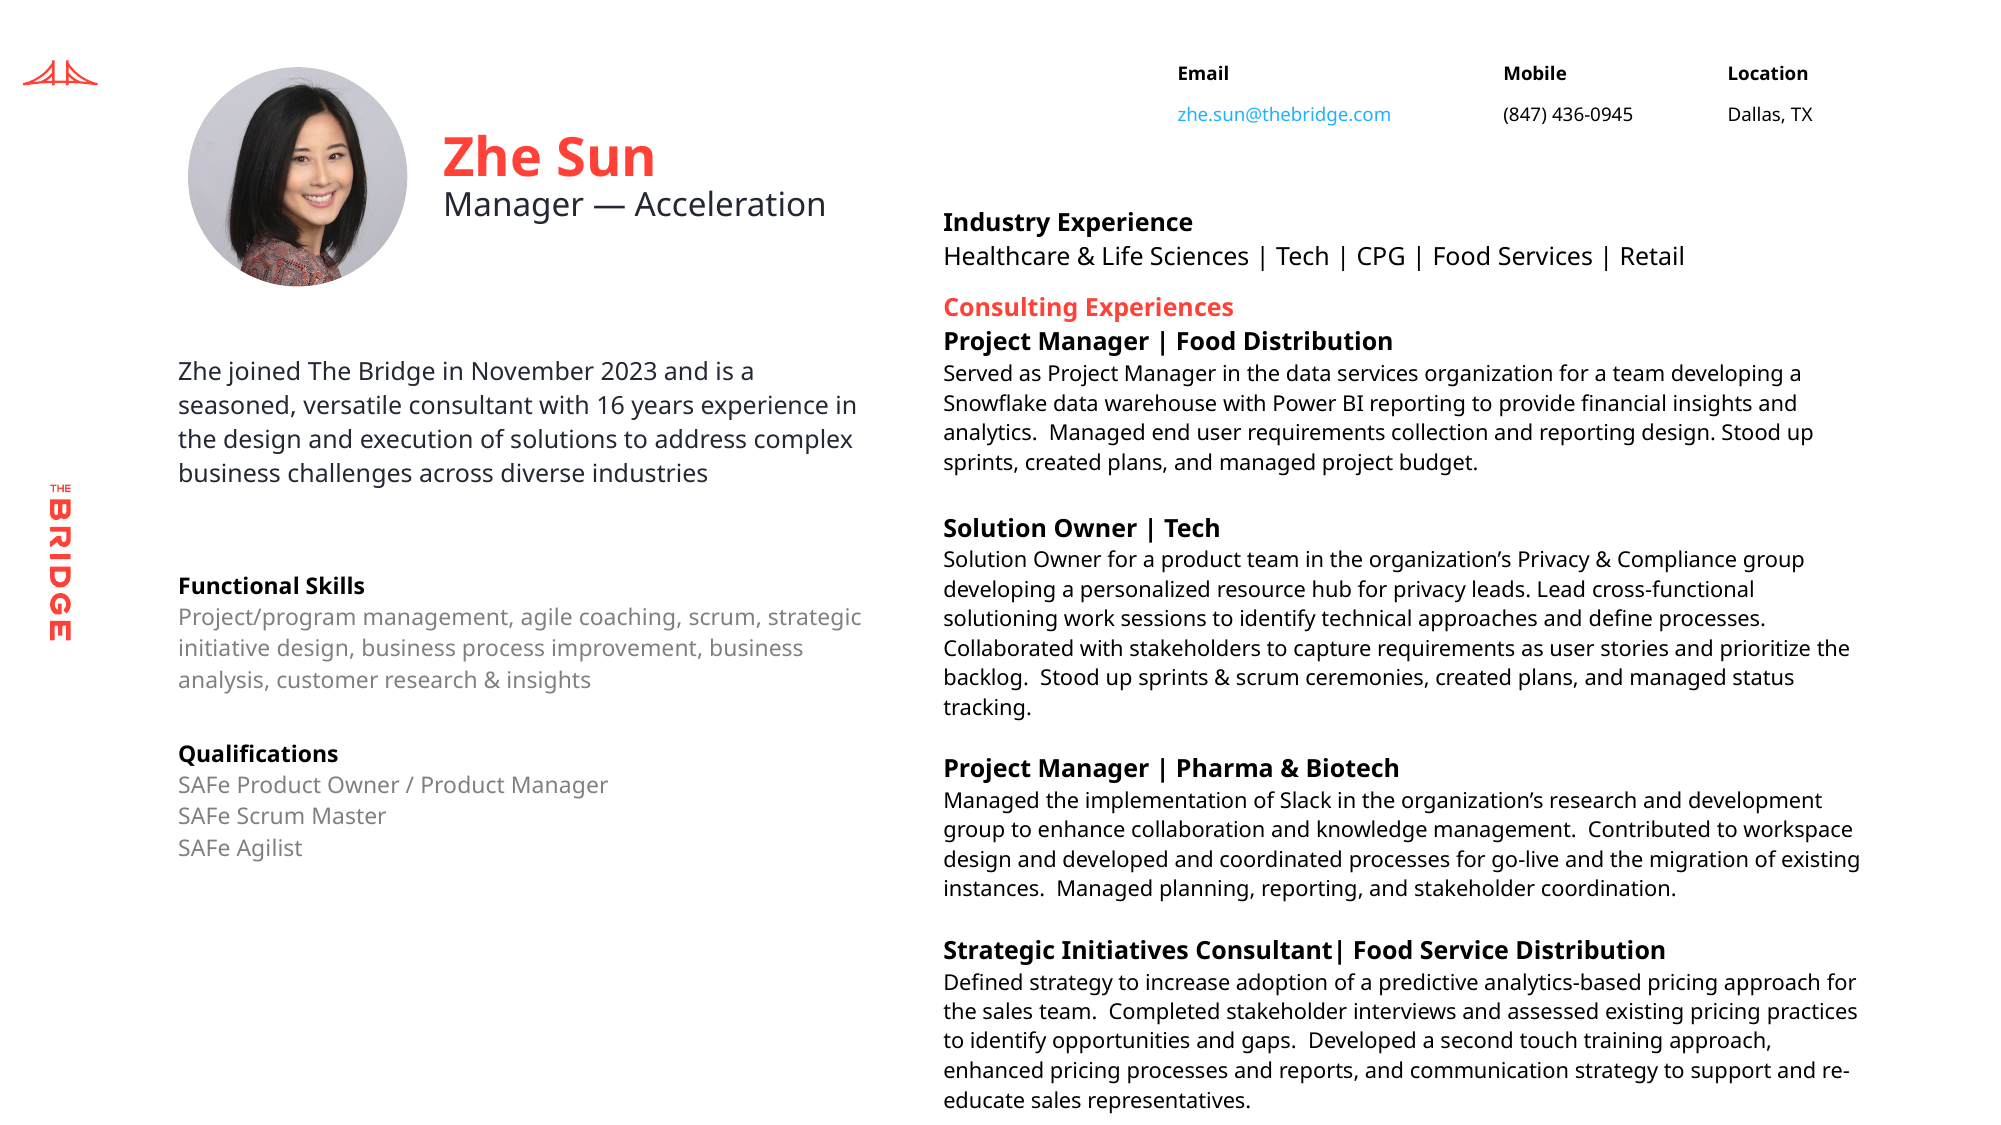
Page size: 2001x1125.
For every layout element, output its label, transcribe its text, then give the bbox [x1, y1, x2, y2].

table_header Mobile [1488, 53, 1713, 94]
table_cell (847) 436-0945 [1488, 94, 1713, 135]
text_box Zhe Sun Manager — Acceleration [443, 67, 953, 287]
picture [187, 67, 408, 287]
table_header Industry Experience Healthcare & Life Sciences | Tech | CPG | Food Services | Retail [928, 198, 1887, 283]
table_header Zhe joined The Bridge in November 2023 and is a seasoned, versatile consultant with 16 years experience in the design and execution of solutions to address complex business challenges across diverse industries [163, 347, 888, 562]
table_header Location [1713, 53, 1947, 94]
table_cell Functional Skills Project/program management, agile coaching, scrum, strategic initiative design, business process improvement, business analysis, customer research & insights [163, 562, 888, 730]
table_cell zhe.sun@thebridge.com [1163, 94, 1488, 135]
table_cell Dallas, TX [1713, 94, 1947, 135]
table_header Email [1163, 53, 1488, 94]
table_cell Consulting Experiences Project Manager | Food Distribution Served as Project Manager in the data services organization for a team developing a Snowflake data warehouse with Power BI reporting to provide financial insights and analytics. Managed end user requirements collection and reporting design. Stood up sprints, created plans, and managed project budget. Solution Owner | Tech Solution Owner for a product team in the organization’s Privacy & Compliance group developing a personalized resource hub for privacy leads. Lead cross-functional solutioning work sessions to identify technical approaches and define processes. Collaborated with stakeholders to capture requirements as user stories and prioritize the backlog. Stood up sprints & scrum ceremonies, created plans, and managed status tracking. Project Manager | Pharma & Biotech Managed the implementation of Slack in the organization’s research and development group to enhance collaboration and knowledge management. Contributed to workspace design and developed and coordinated processes for go-live and the migration of existing instances. Managed planning, reporting, and stakeholder coordination. Strategic Initiatives Consultant| Food Service Distribution Defined strategy to increase adoption of a predictive analytics-based pricing approach for the sales team. Completed stakeholder interviews and assessed existing pricing practices to identify opportunities and gaps. Developed a second touch training approach, enhanced pricing processes and reports, and communication strategy to support and re-educate sales representatives. [928, 283, 1887, 1125]
table_cell Qualifications SAFe Product Owner / Product Manager SAFe Scrum Master SAFe Agilist [163, 730, 888, 870]
